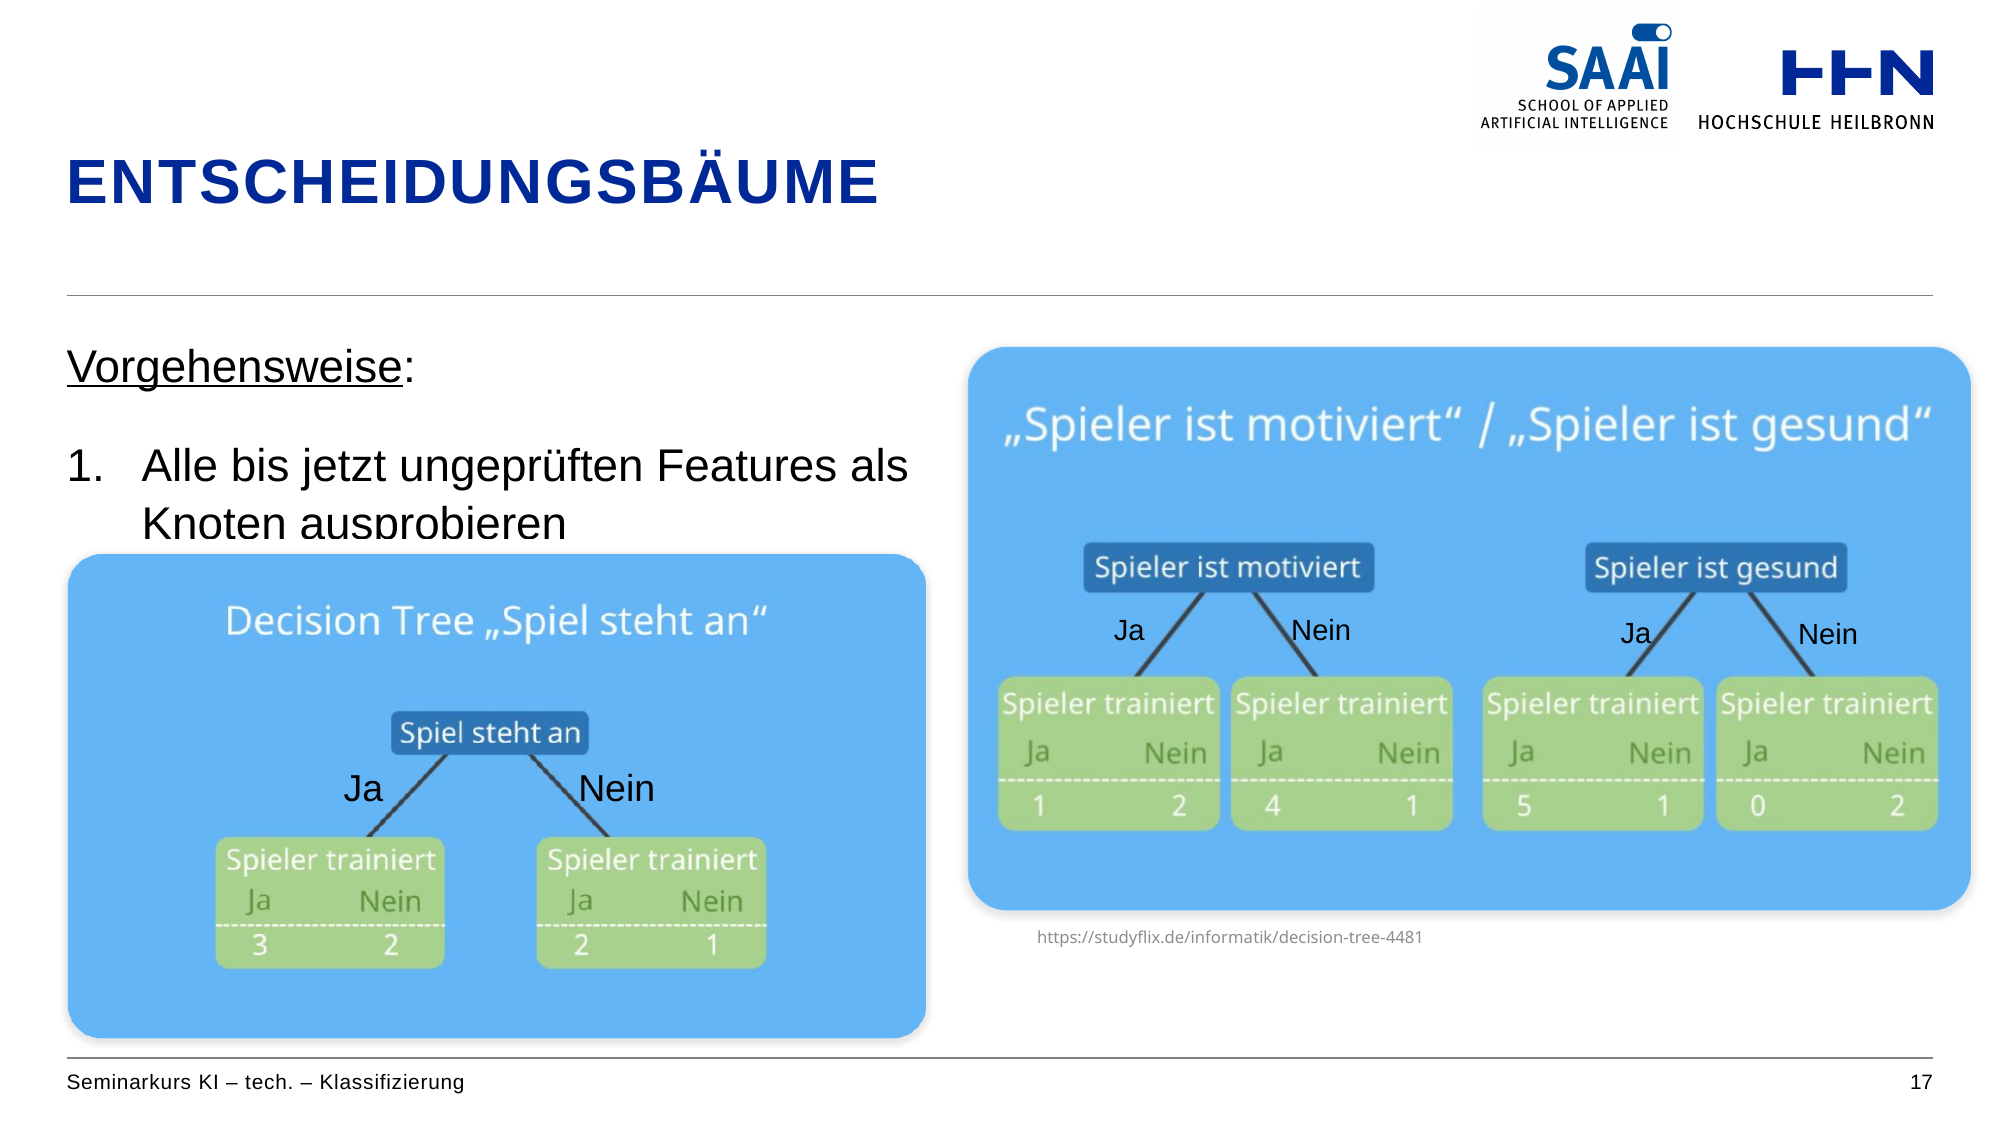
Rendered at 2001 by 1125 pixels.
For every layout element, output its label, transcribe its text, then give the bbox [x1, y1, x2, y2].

title Entscheidungsbäume [66, 147, 1933, 290]
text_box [949, 333, 1980, 922]
footer Seminarkurs KI – tech. – Klassifizierung [66, 1068, 1277, 1105]
list Vorgehensweise: Alle bis jetzt ungeprüften Features als Knoten ausprobieren [66, 333, 919, 539]
picture [1476, 5, 1677, 147]
text_box https://studyflix.de/informatik/decision-tree-4481 [1022, 922, 1947, 954]
slide_number 17 [1621, 1068, 1933, 1105]
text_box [52, 539, 938, 1048]
